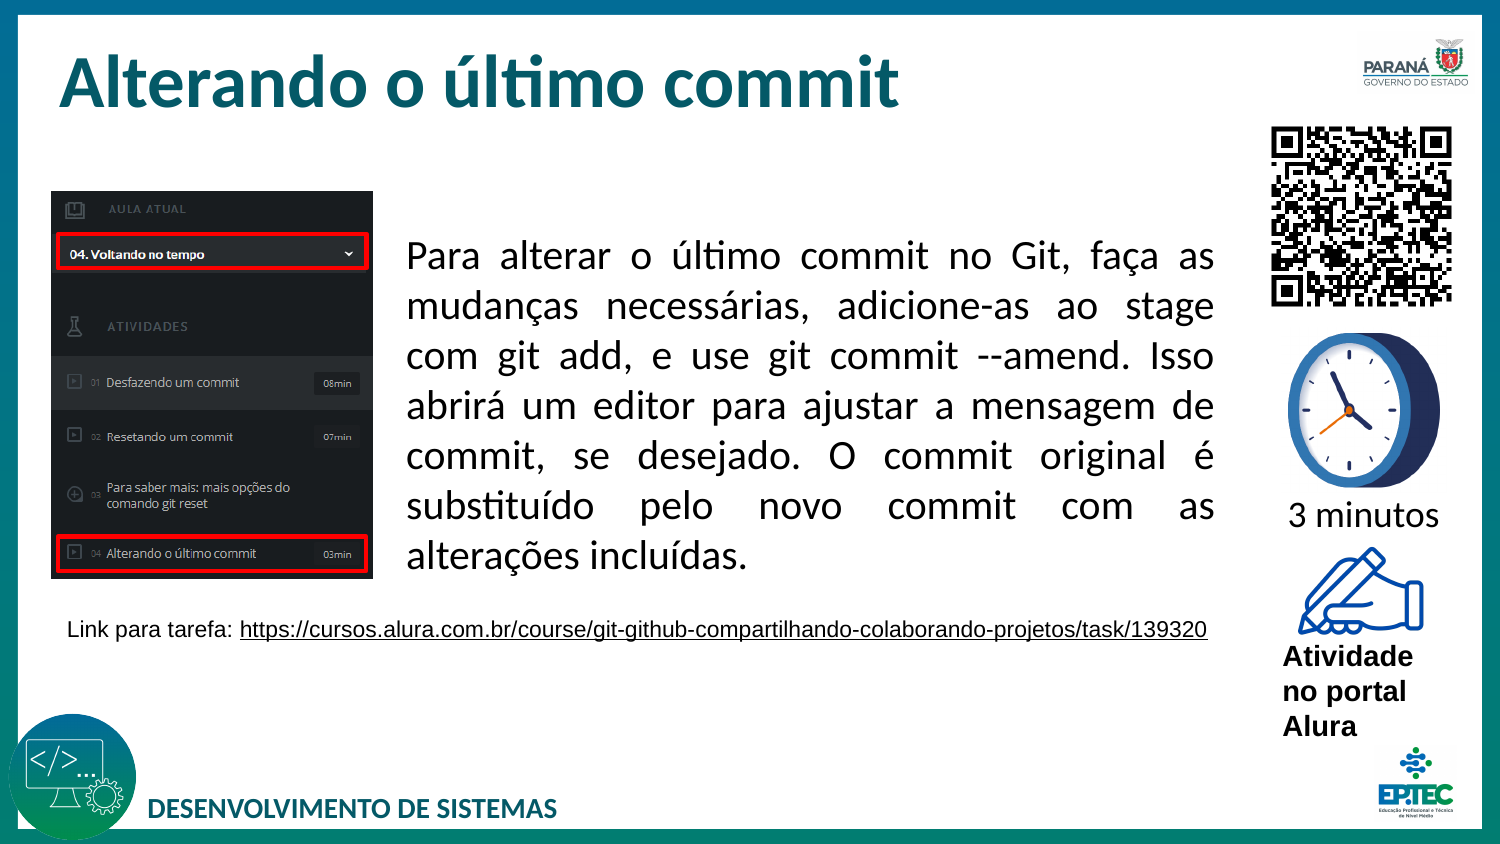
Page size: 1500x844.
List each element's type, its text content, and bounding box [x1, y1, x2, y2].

picture [51, 191, 374, 579]
picture [1280, 326, 1447, 493]
text_box Para alterar o último commit no Git, faça as mudanças necessárias, adicione-as ao stage com git add, e use git commit --amend. Isso abrirá um editor para ajustar a mensagem de commit, se desejado. O commit original é substituído pelo novo commit com as alterações incluídas. [391, 219, 1231, 586]
text_box DESENVOLVIMENTO DE SISTEMAS [141, 783, 644, 830]
text_box Alterando o último commit [44, 25, 1333, 131]
text_box Link para tarefa: https://cursos.alura.com.br/course/git-github-compartilhando-colaborando-projetos/task/139320 [51, 606, 1279, 650]
text_box Atividade no portal Alura [1267, 629, 1472, 750]
picture [1482, 273, 1500, 277]
picture [1266, 121, 1457, 312]
picture [1374, 745, 1457, 822]
picture [1284, 515, 1439, 670]
picture [8, 713, 137, 841]
picture [0, 273, 17, 277]
text_box 3 minutos [1241, 482, 1486, 543]
text_box [17, 14, 1482, 829]
picture [1356, 30, 1475, 94]
